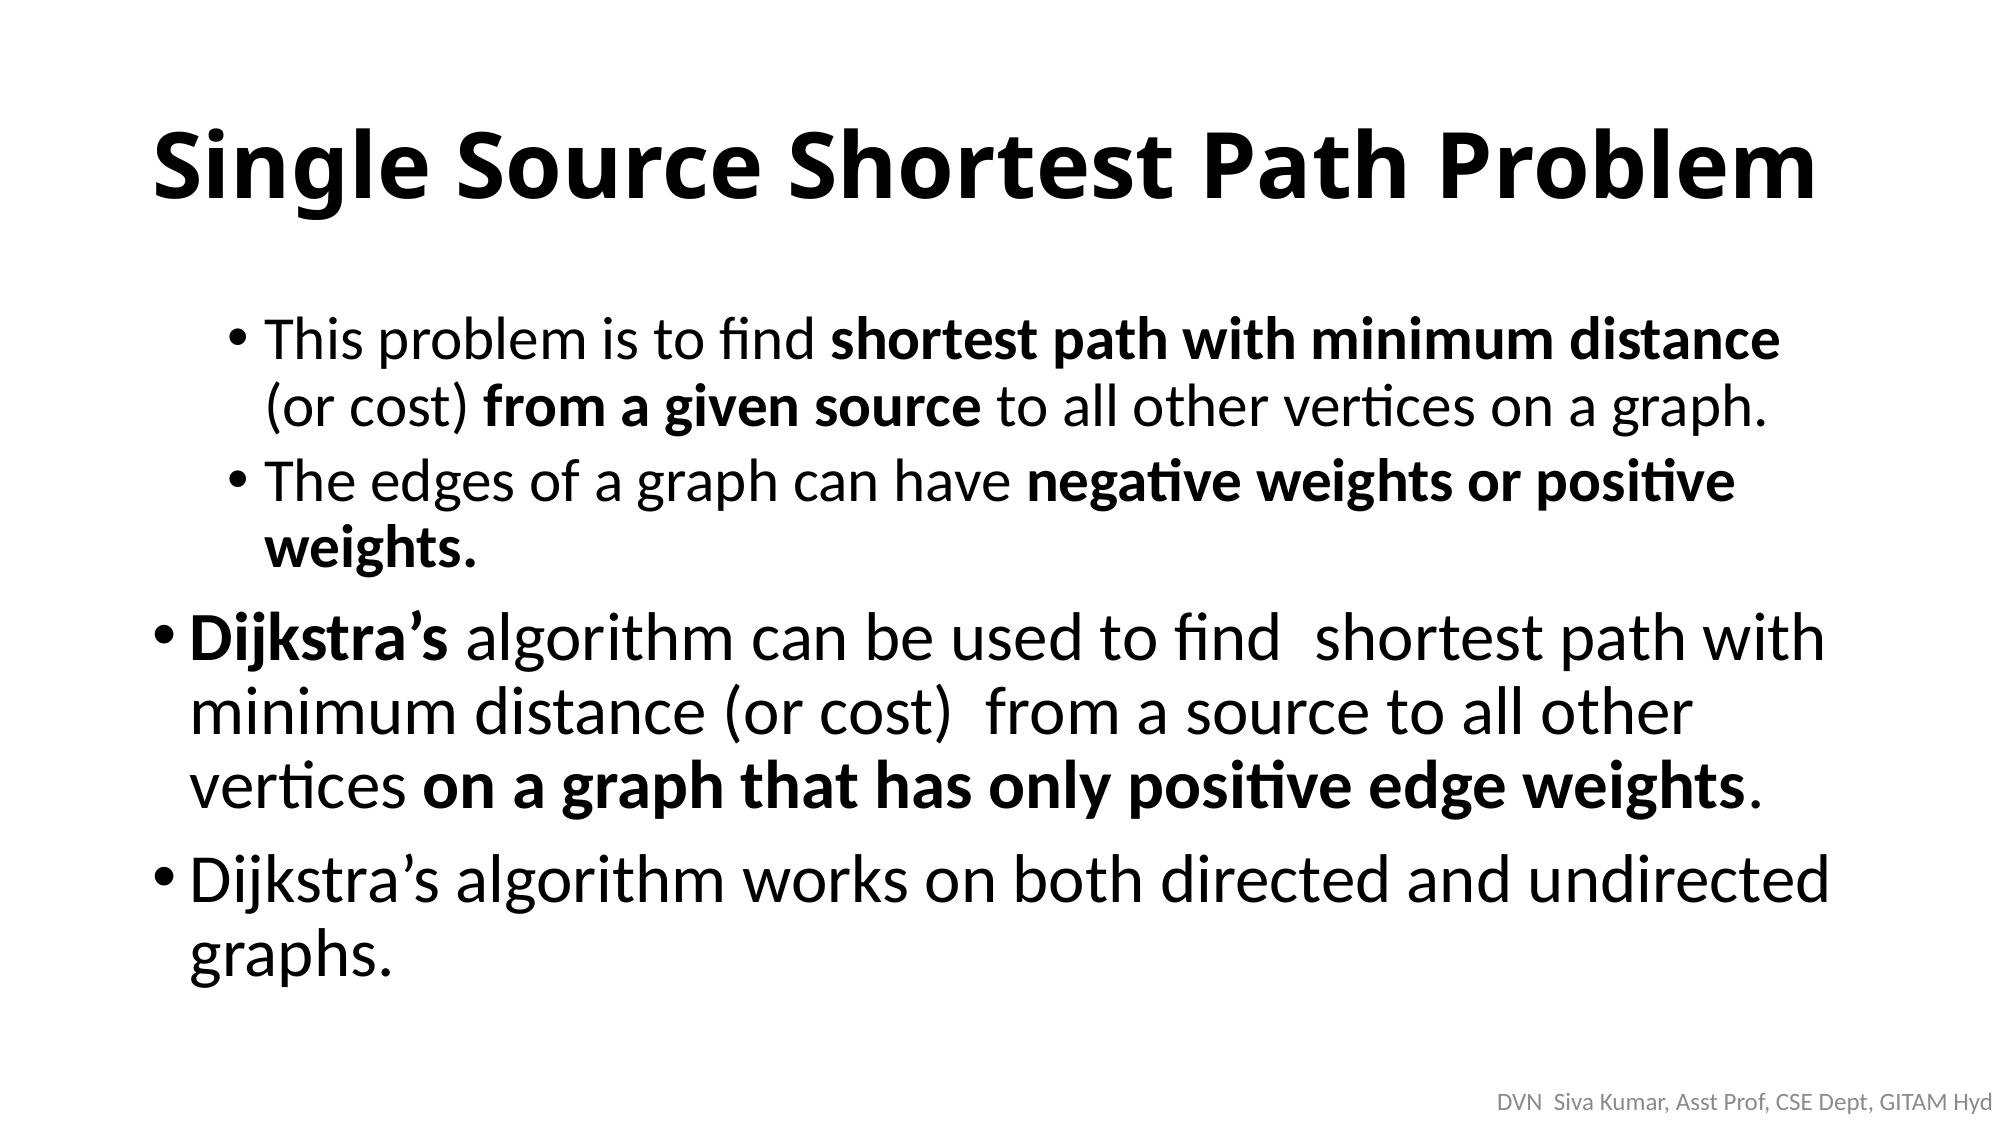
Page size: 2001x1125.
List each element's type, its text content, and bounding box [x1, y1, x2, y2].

footer DVN Siva Kumar, Asst Prof, CSE Dept, GITAM Hyd [1408, 1070, 2000, 1125]
title Single Source Shortest Path Problem [137, 59, 1863, 278]
list This problem is to find shortest path with minimum distance (or cost) from a given source to all other vertices on a graph. The edges of a graph can have negative weights or positive weights. Dijkstra’s algorithm can be used to find shortest path with minimum distance (or cost) from a source to all other vertices on a graph that has only positive edge weights. Dijkstra’s algorithm works on both directed and undirected graphs. [137, 299, 1863, 1014]
